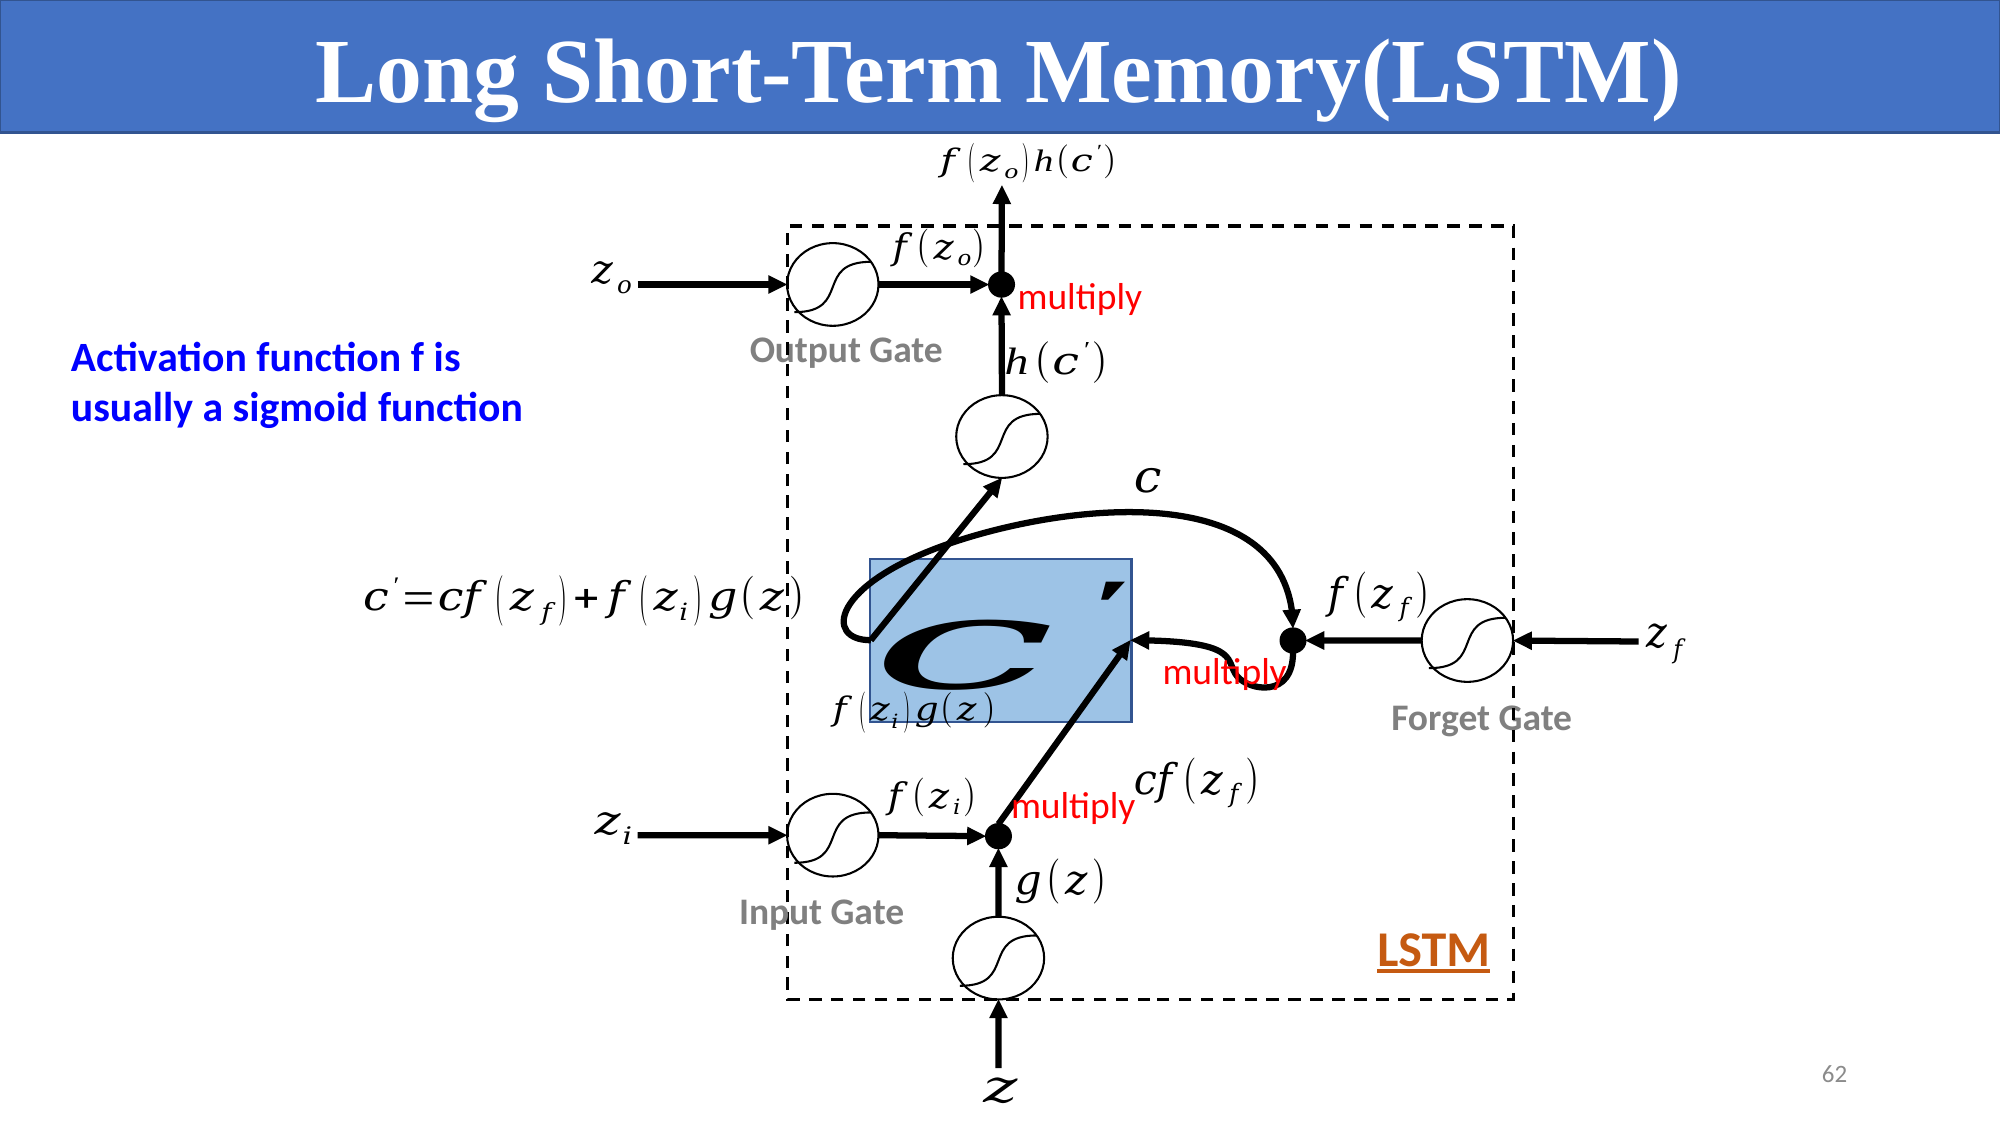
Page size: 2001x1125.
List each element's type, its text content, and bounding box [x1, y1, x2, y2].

text_box Forget Gate [1514, 685, 1588, 746]
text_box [787, 793, 879, 877]
text_box Output Gate [734, 317, 787, 378]
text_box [956, 395, 1048, 478]
text_box [786, 225, 1514, 1000]
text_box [952, 916, 1045, 1000]
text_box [1112, 540, 1181, 833]
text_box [1112, 447, 1182, 741]
text_box Long Short-Term Memory(LSTM) [0, 0, 2000, 134]
text_box LSTM [1362, 908, 1506, 984]
text_box Activation function f is usually a sigmoid function [56, 296, 558, 438]
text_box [787, 243, 879, 326]
slide_number 62 [1412, 1042, 1863, 1103]
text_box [1421, 599, 1514, 682]
text_box Input Gate [724, 879, 920, 940]
